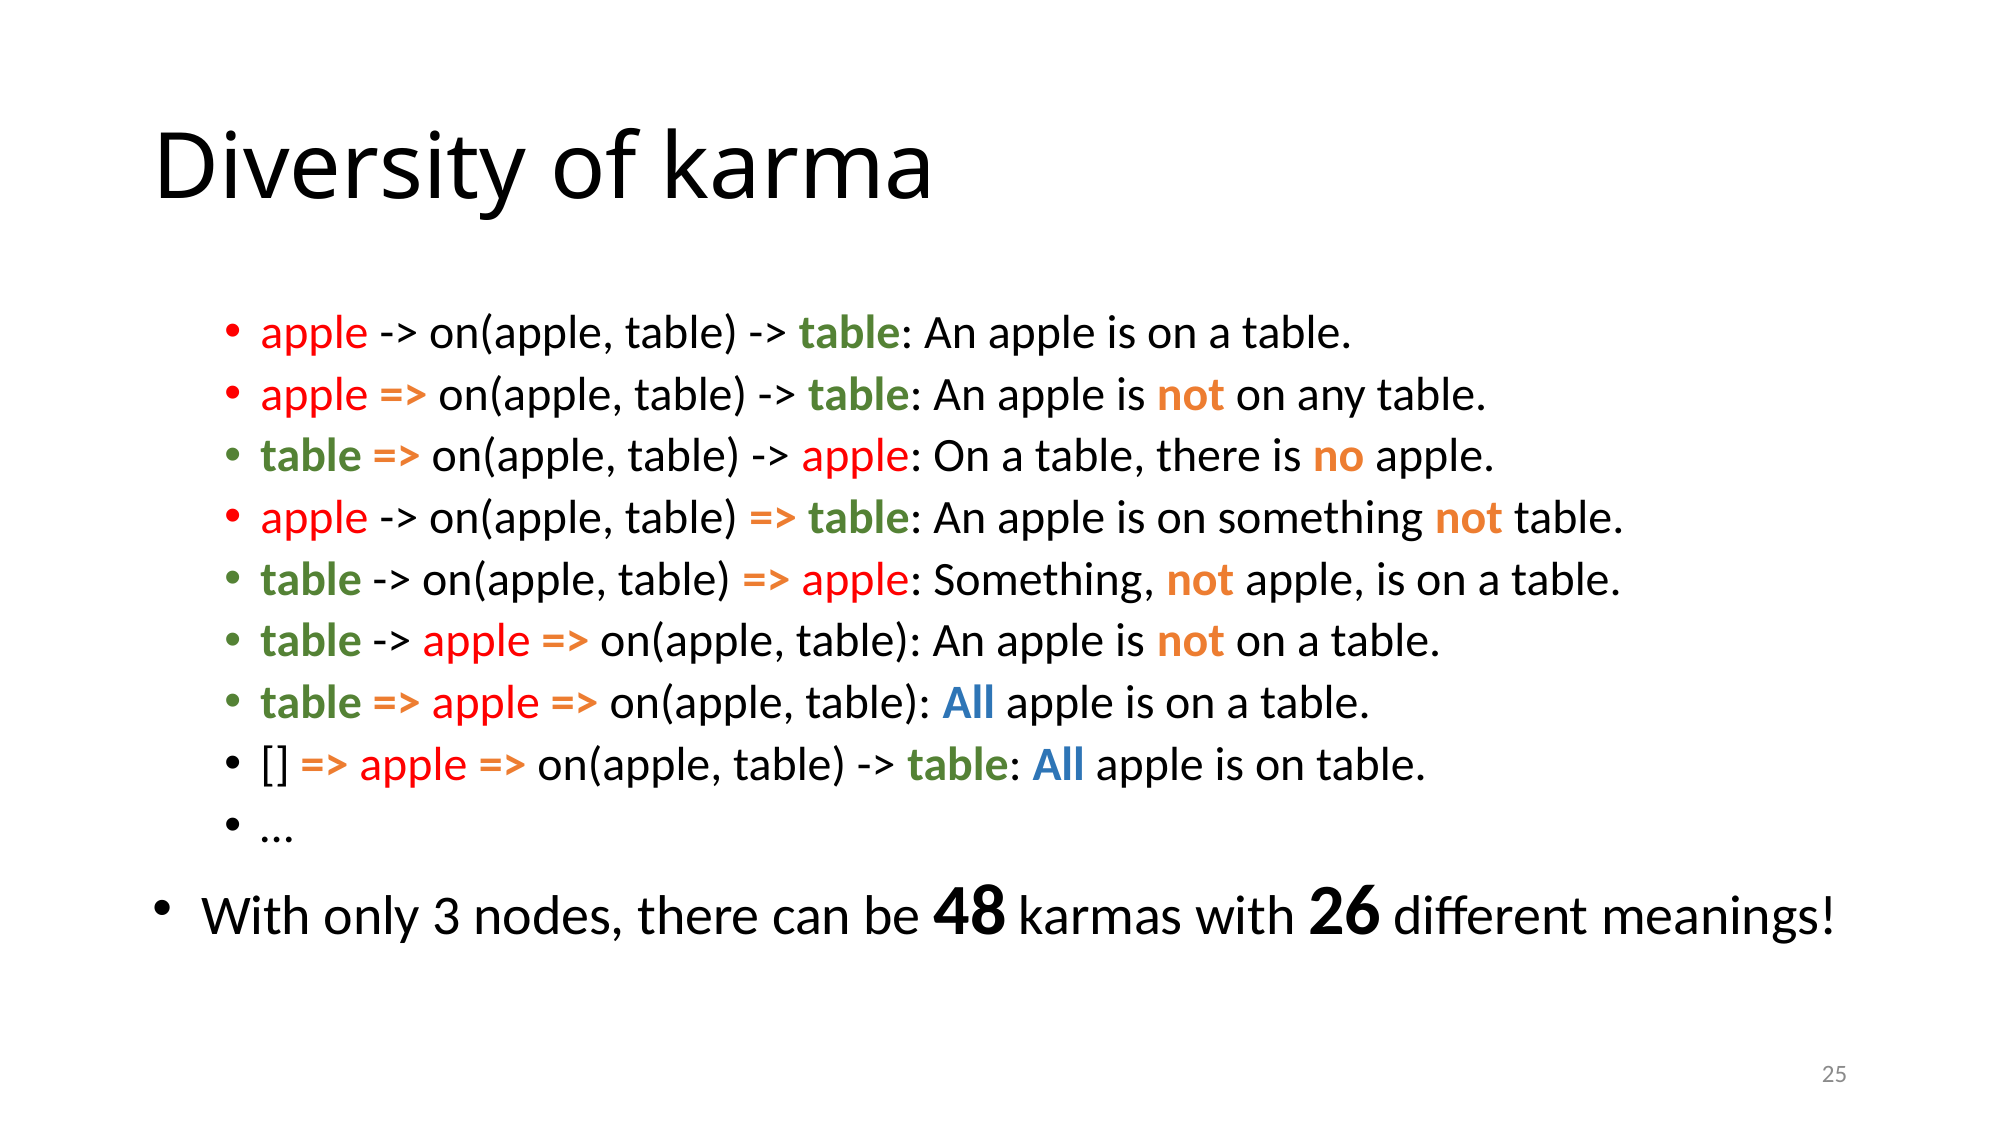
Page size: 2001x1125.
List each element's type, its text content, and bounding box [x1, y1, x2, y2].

list apple -> on(apple, table) -> table: An apple is on a table. apple => on(apple, table) -> table: An apple is not on any table. table => on(apple, table) -> apple: On a table, there is no apple. apple -> on(apple, table) => table: An apple is on something not table. table -> on(apple, table) => apple: Something, not apple, is on a table. table -> apple => on(apple, table): An apple is not on a table. table => apple => on(apple, table): All apple is on a table. [] => apple => on(apple, table) -> table: All apple is on table. … With only 3 nodes, there can be 48 karmas with 26 different meanings! [137, 299, 1863, 1014]
slide_number 25 [1412, 1042, 1863, 1103]
title Diversity of karma [137, 59, 1863, 278]
